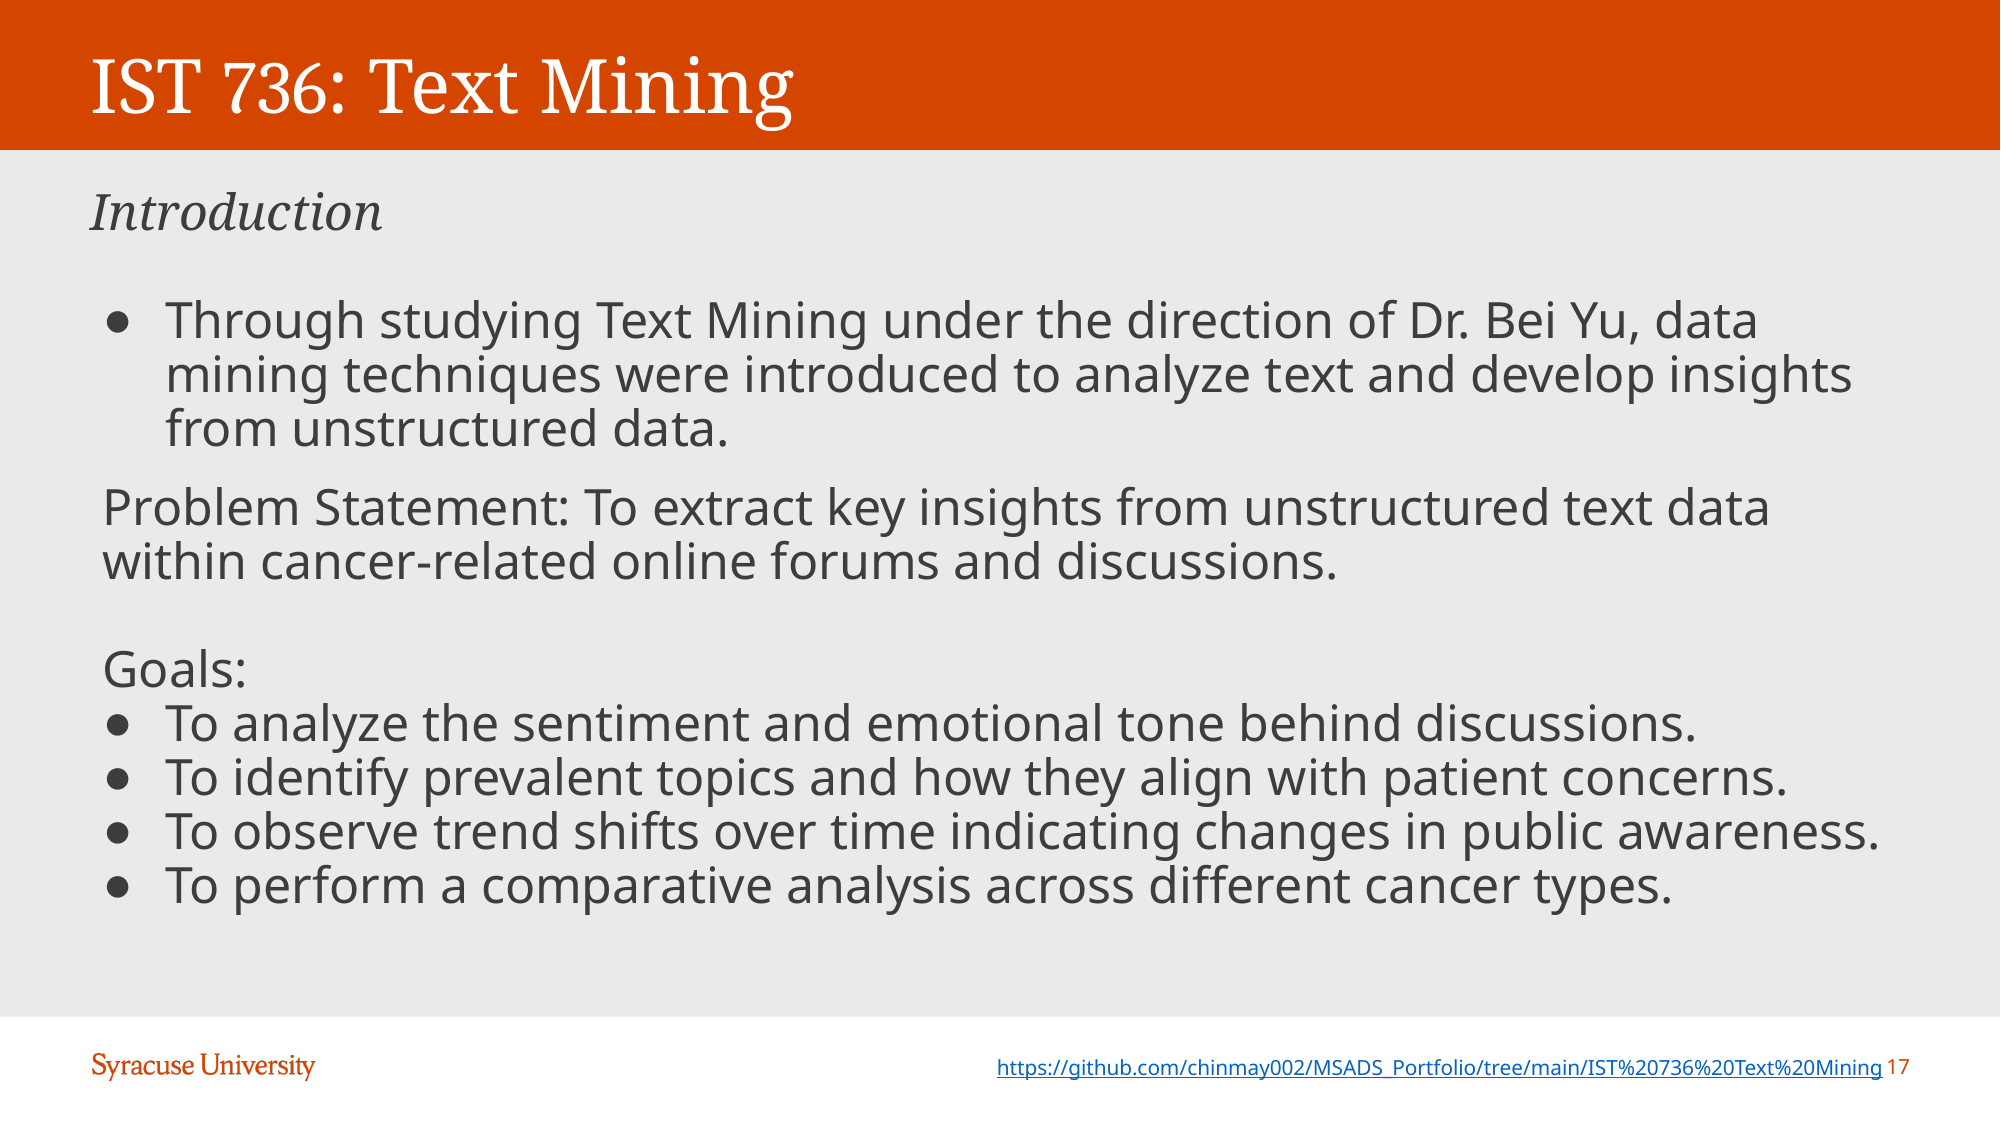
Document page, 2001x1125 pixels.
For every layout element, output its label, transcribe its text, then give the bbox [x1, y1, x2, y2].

list https://github.com/chinmay002/MSADS_Portfolio/tree/main/IST%20736%20Text%20Mining [326, 1039, 1898, 1098]
list Introduction [75, 179, 1788, 255]
list Through studying Text Mining under the direction of Dr. Bei Yu, data mining techniques were introduced to analyze text and develop insights from unstructured data. Problem Statement: To extract key insights from unstructured text data within cancer-related online forums and discussions. Goals: To analyze the sentiment and emotional tone behind discussions. To identify prevalent topics and how they align with patient concerns. To observe trend shifts over time indicating changes in public awareness. To perform a comparative analysis across different cancer types. [75, 288, 1925, 954]
picture [91, 1052, 316, 1082]
title IST 736: Text Mining [75, 41, 1925, 146]
slide_number 17 [1898, 1039, 1925, 1098]
